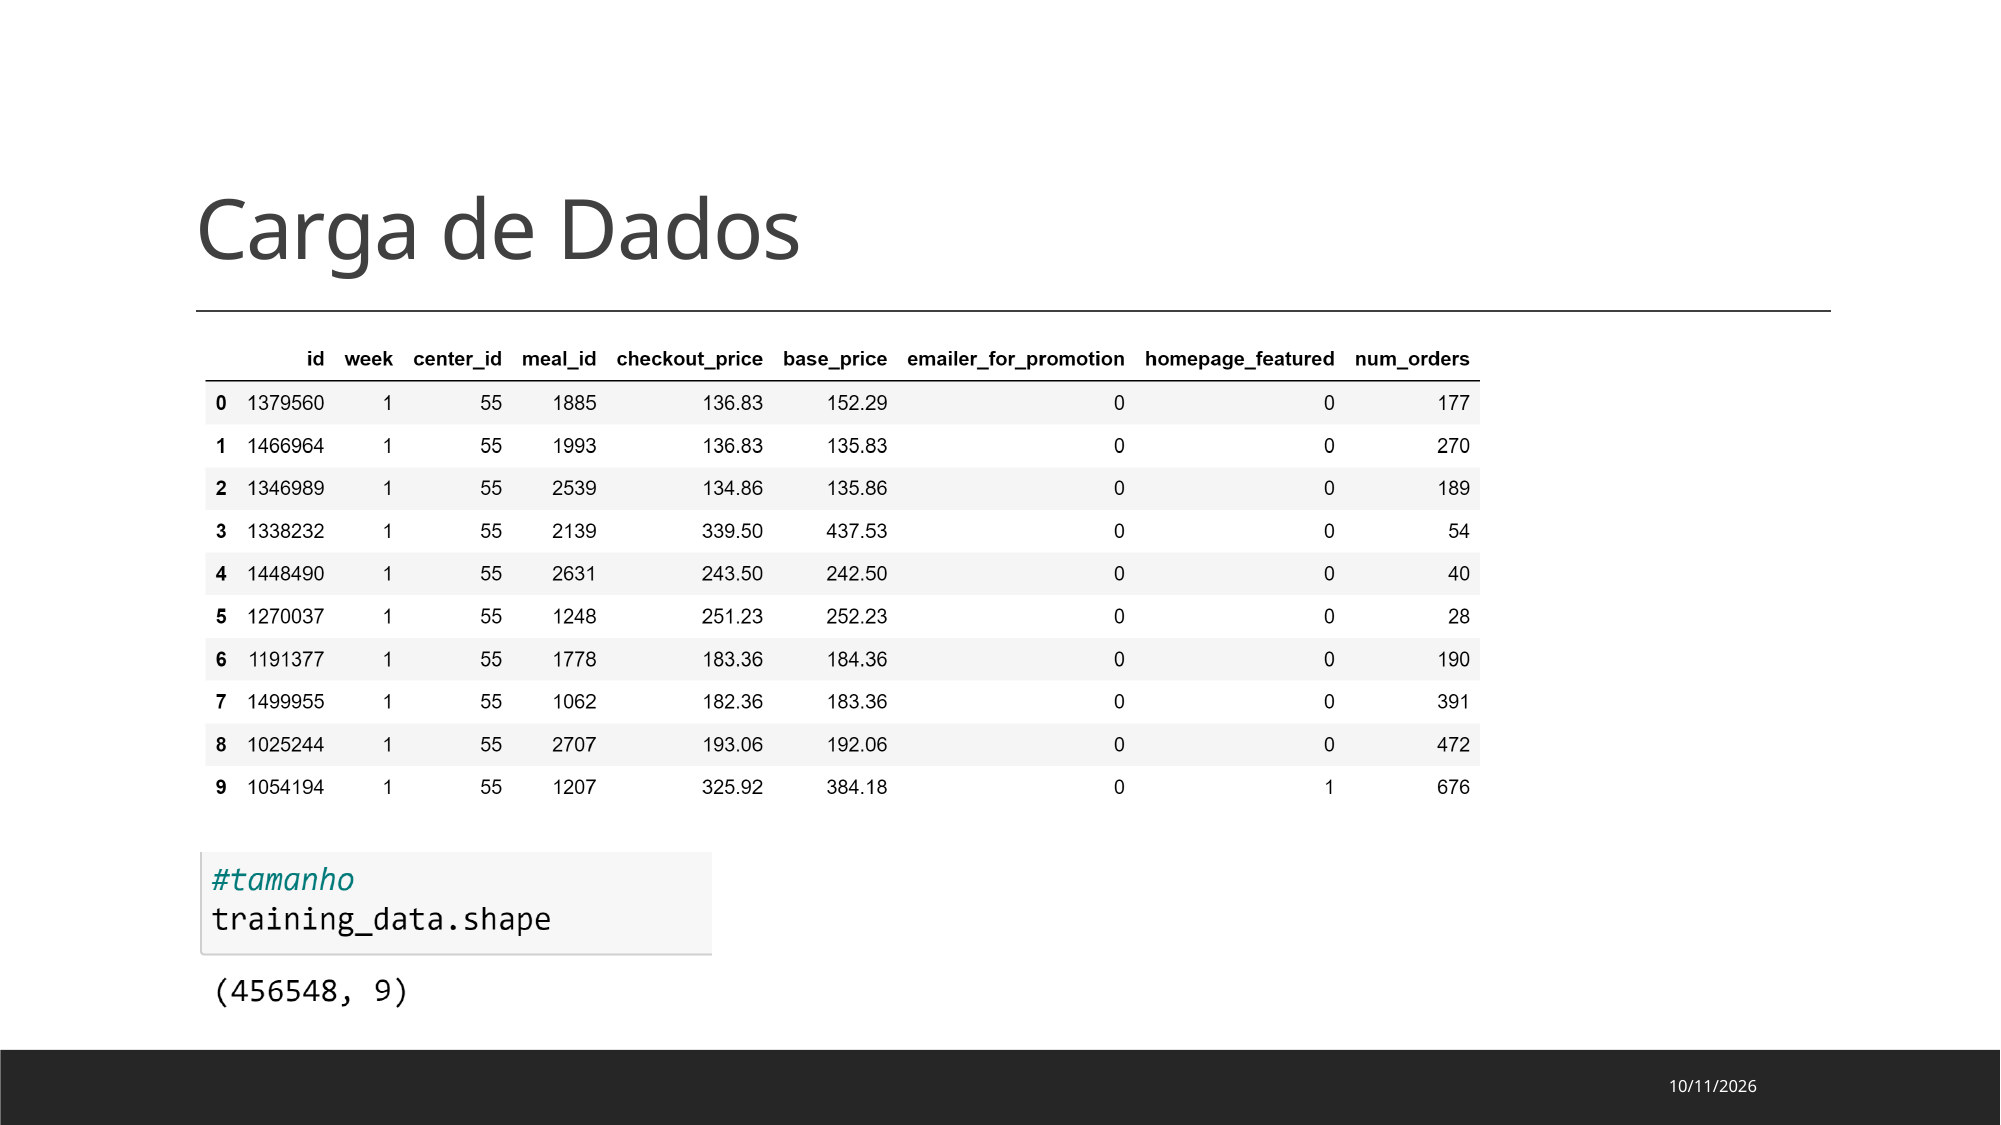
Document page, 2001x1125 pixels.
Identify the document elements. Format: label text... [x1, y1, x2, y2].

picture [196, 851, 713, 1024]
picture [196, 345, 1493, 825]
title Carga de Dados [180, 47, 1830, 285]
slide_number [1348, 1057, 1773, 1118]
